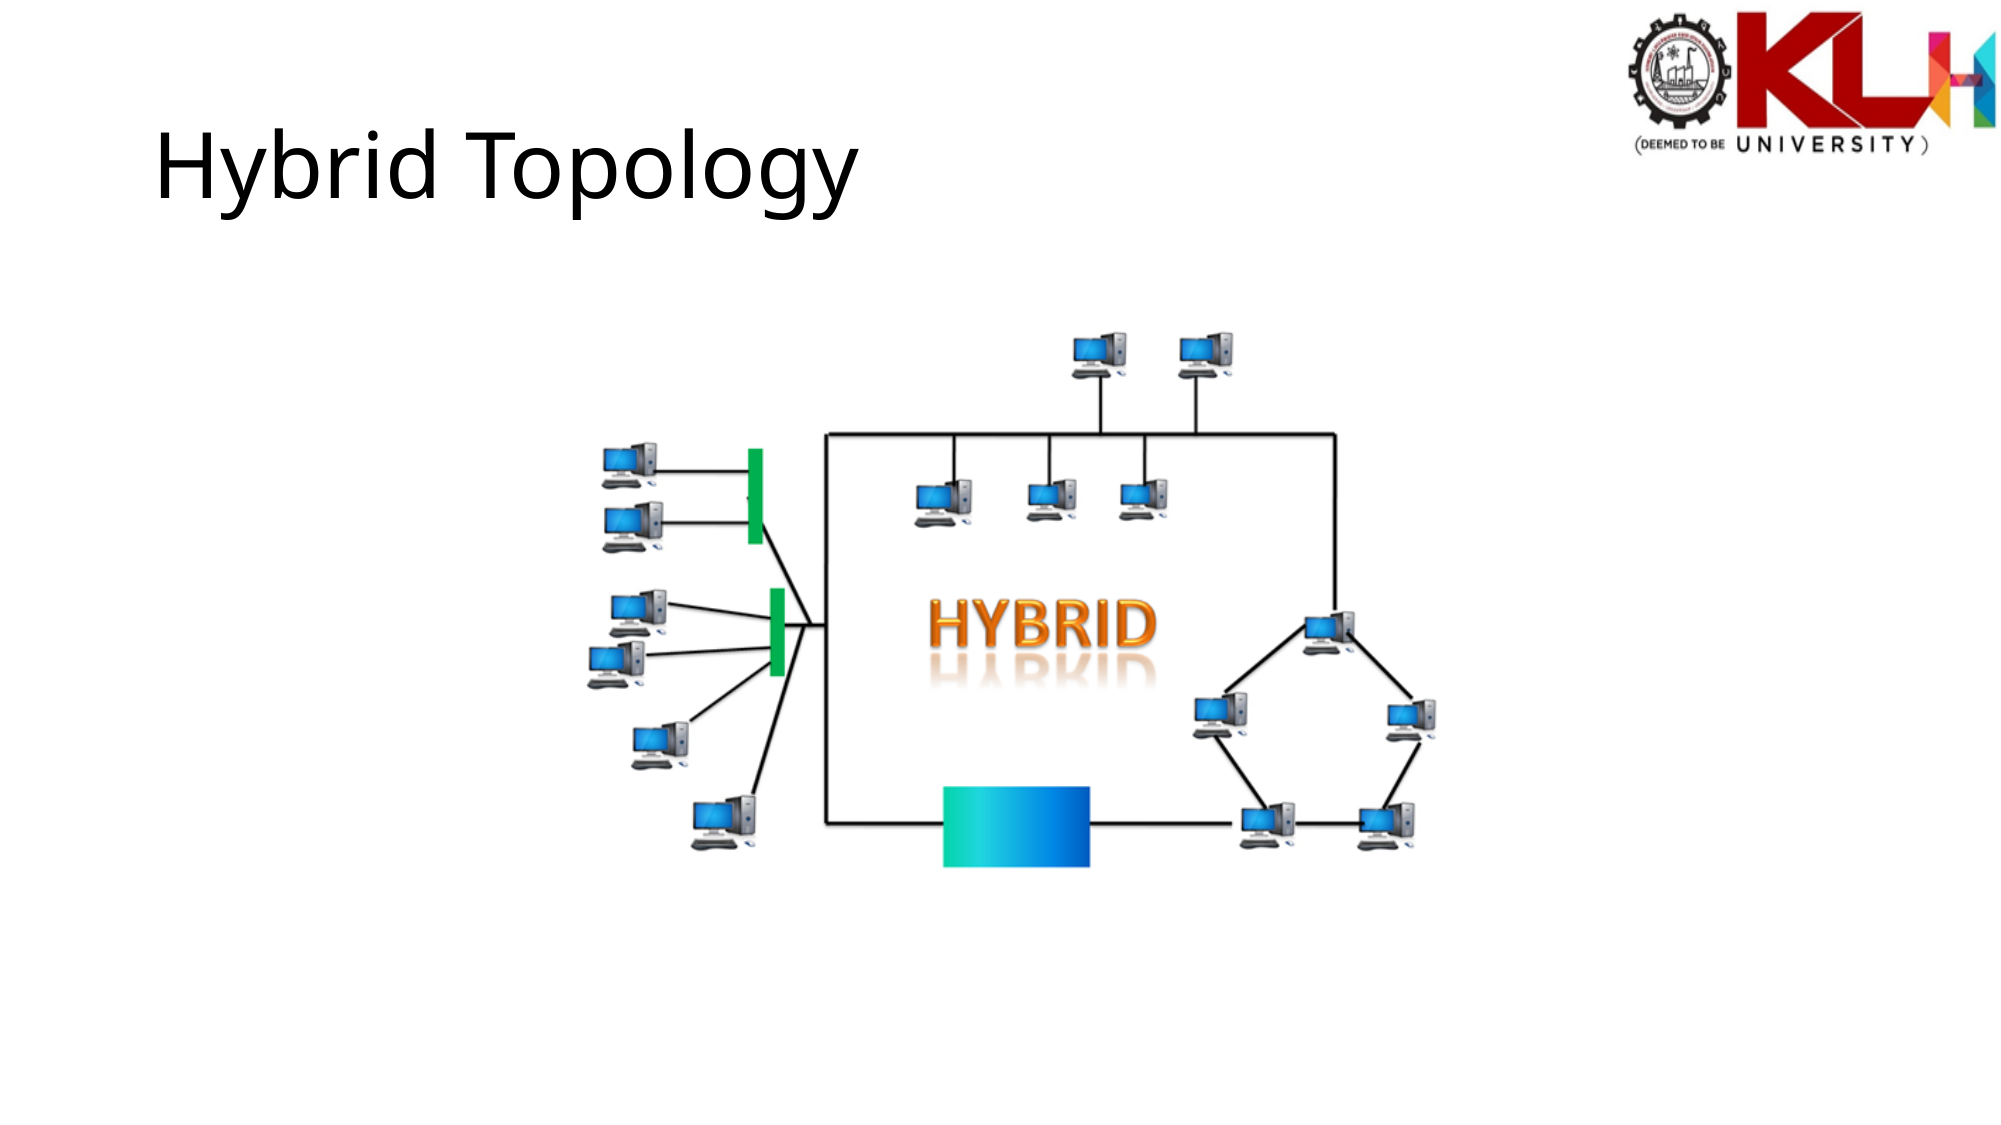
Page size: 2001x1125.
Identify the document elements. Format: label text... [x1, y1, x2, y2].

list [565, 302, 1445, 963]
title Hybrid Topology [137, 59, 1863, 278]
picture [1625, 0, 2000, 159]
